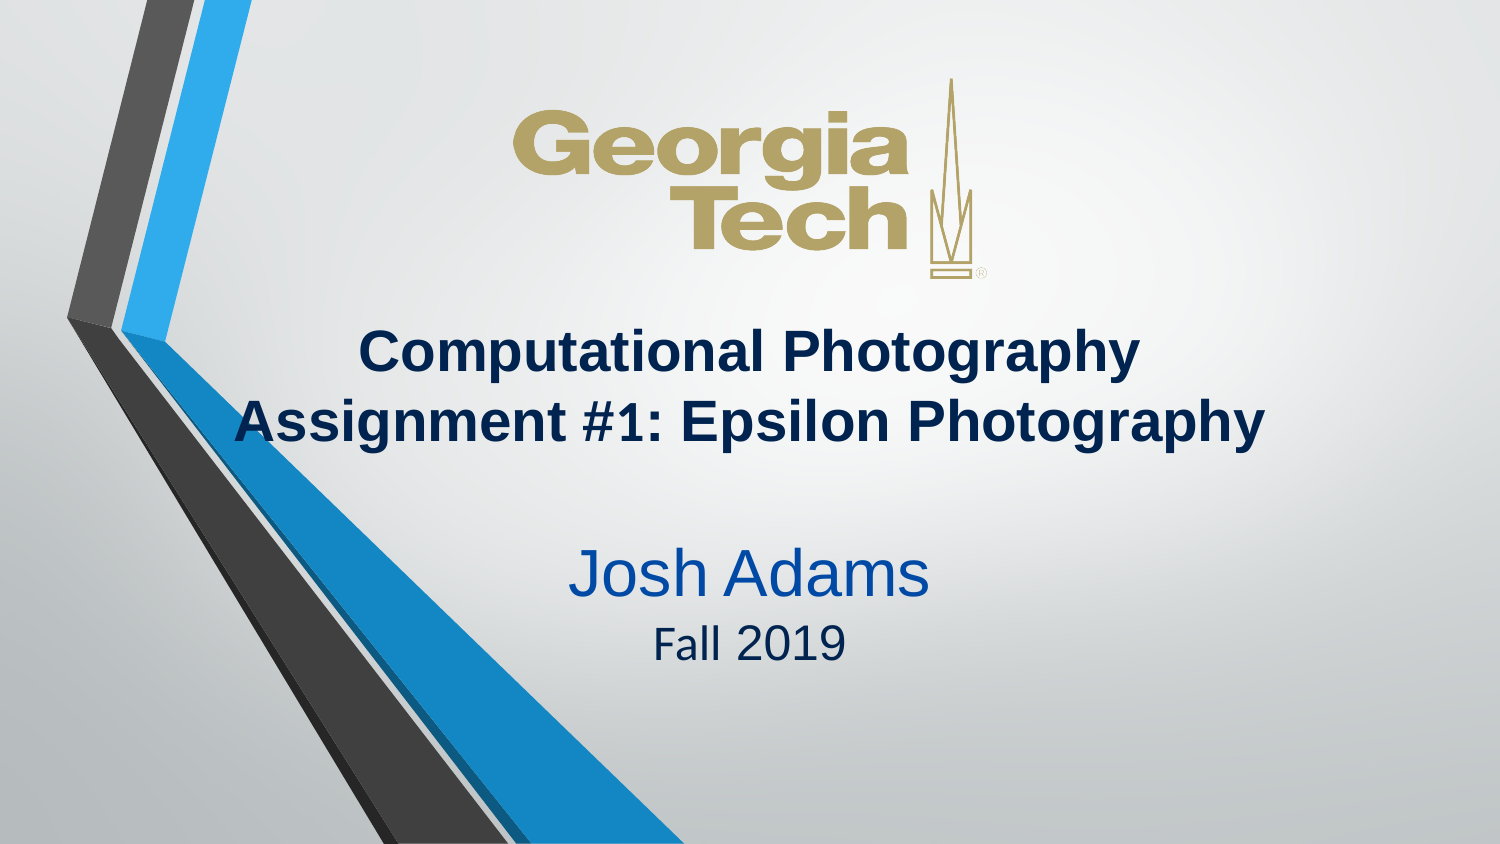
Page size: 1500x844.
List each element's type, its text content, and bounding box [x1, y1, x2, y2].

text_box Josh Adams Fall 2019 [112, 515, 1388, 691]
picture [513, 77, 987, 279]
text_box Computational Photography Assignment #1: Epsilon Photography [40, 241, 1460, 516]
